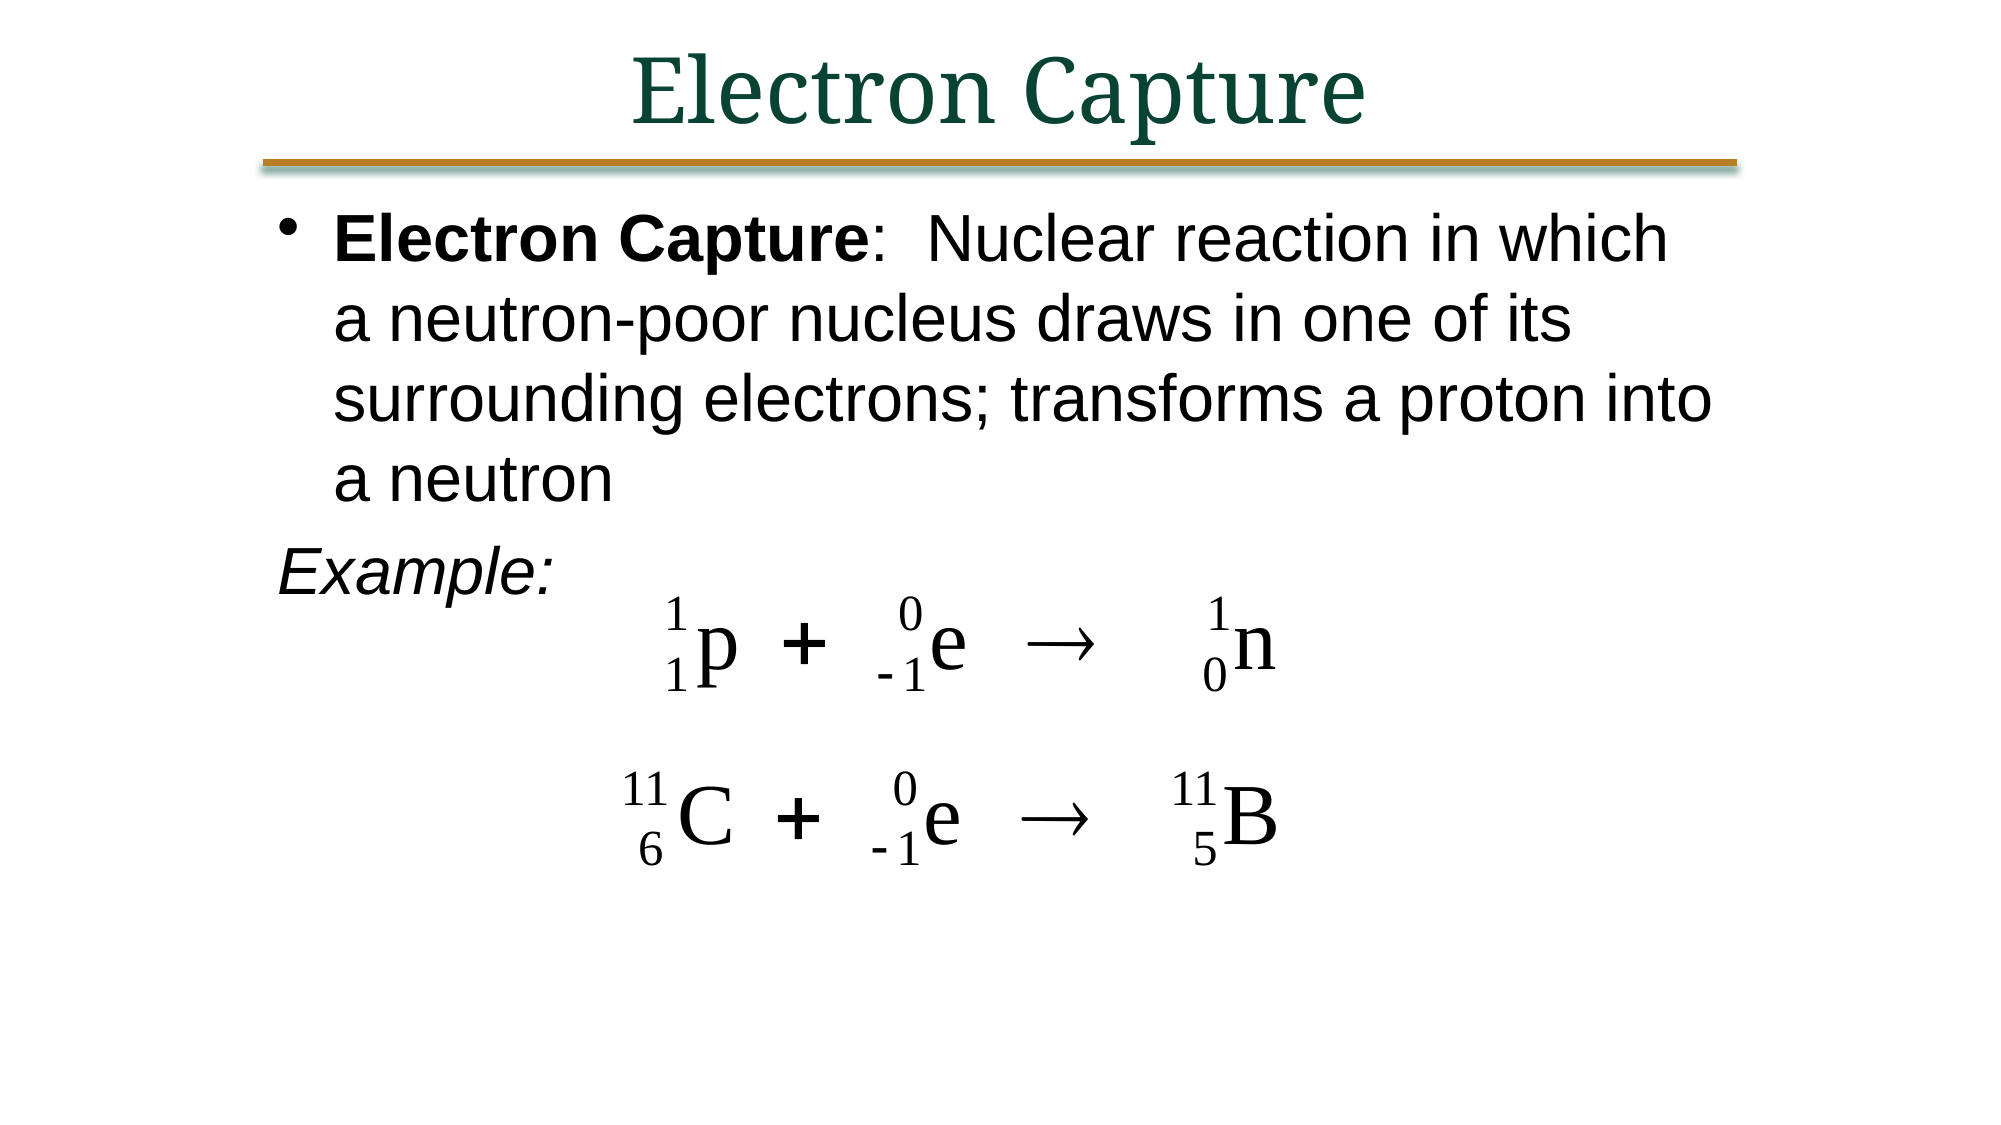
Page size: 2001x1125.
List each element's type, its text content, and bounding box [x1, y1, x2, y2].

list Electron Capture: Nuclear reaction in which a neutron-poor nucleus draws in one of its surrounding electrons; transforms a proton into a neutron Example: [262, 187, 1738, 863]
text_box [655, 574, 1295, 714]
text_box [612, 749, 1295, 888]
text_box Electron Capture [249, 24, 1750, 175]
